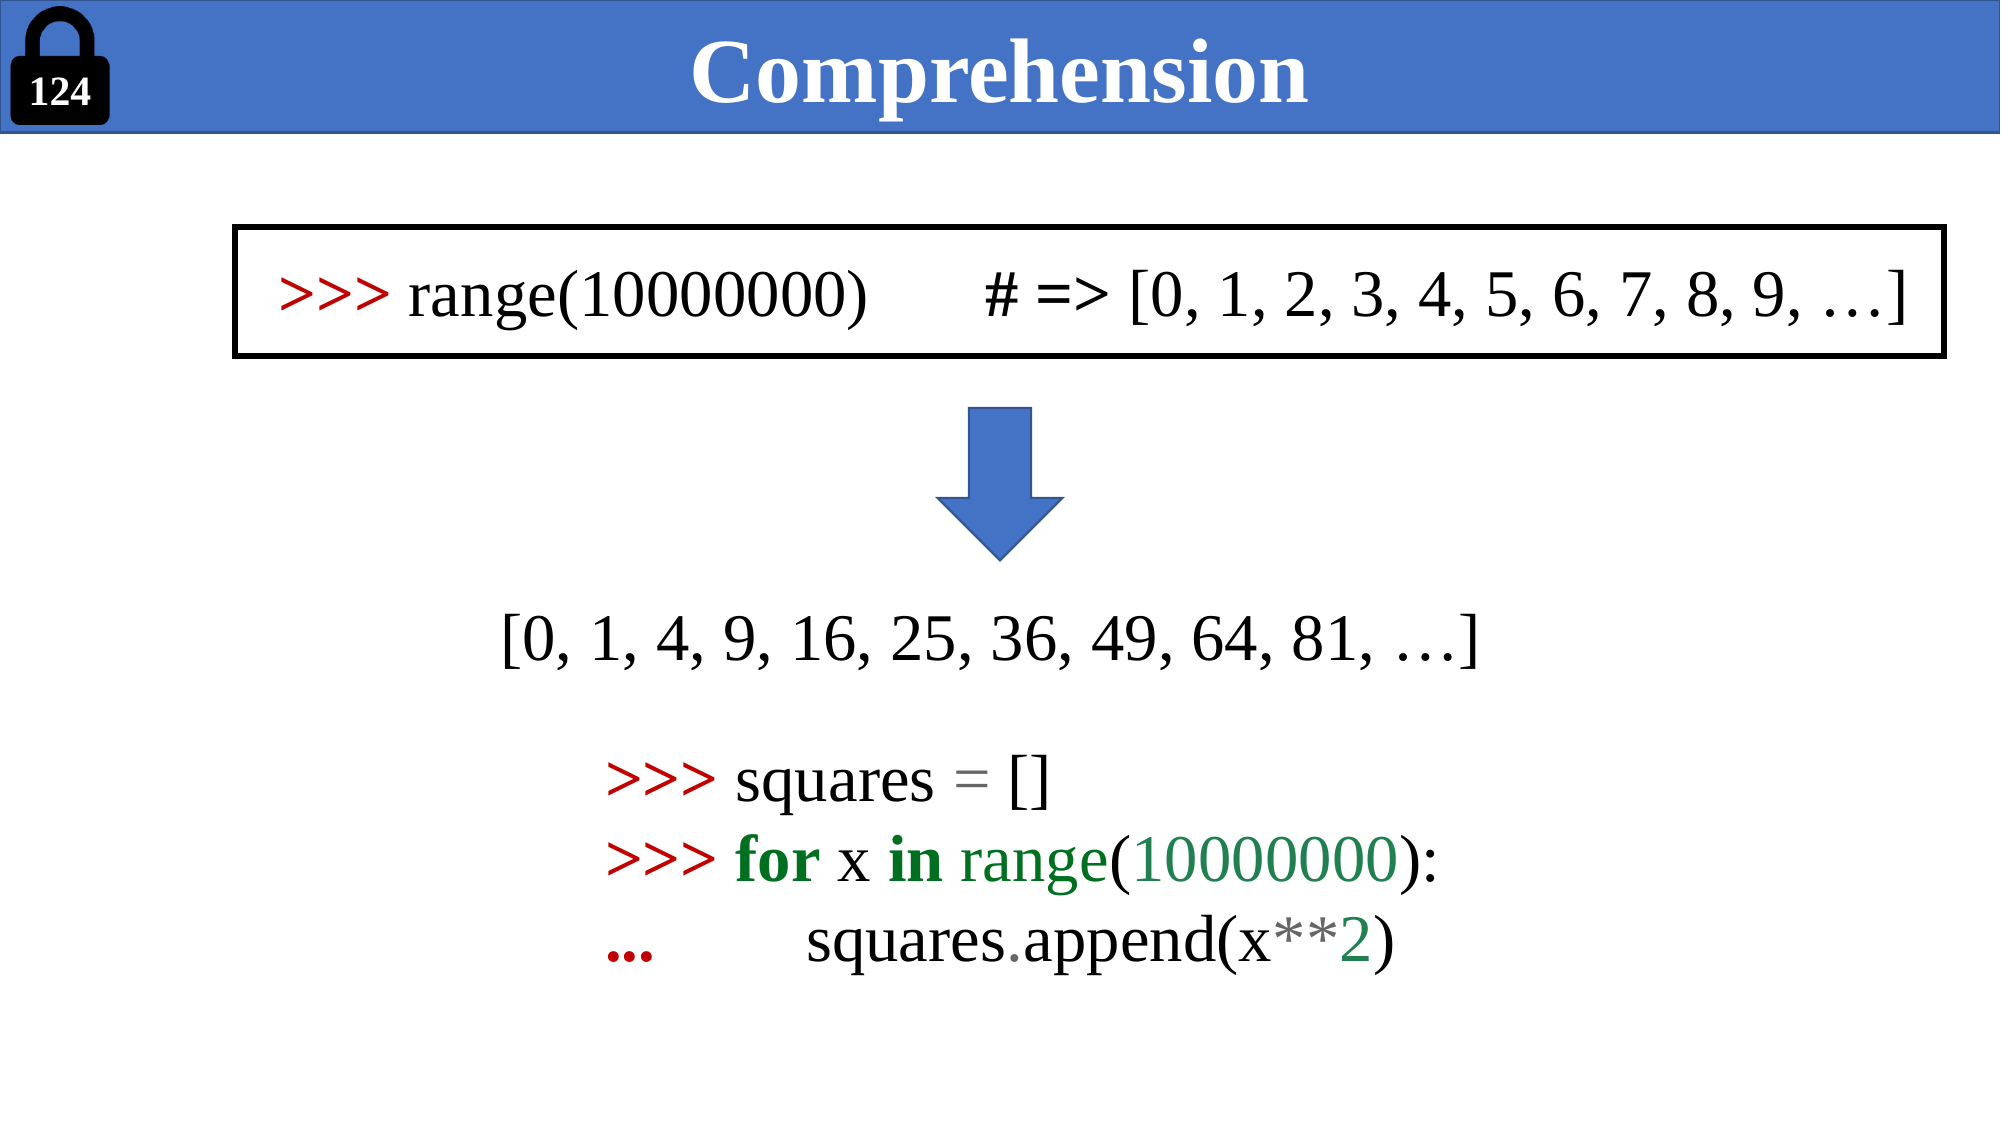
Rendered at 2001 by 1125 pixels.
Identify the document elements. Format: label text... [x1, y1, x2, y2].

text_box [0, 1, 4, 9, 16, 25, 36, 49, 64, 81, …] [485, 585, 1515, 681]
text_box [935, 406, 1065, 562]
text_box [234, 226, 1945, 357]
picture [0, 6, 119, 125]
text_box >>> squares = [] >>> for x in range(10000000): ... squares.append(x**2) [590, 727, 1472, 982]
text_box Comprehension [0, 0, 2000, 134]
